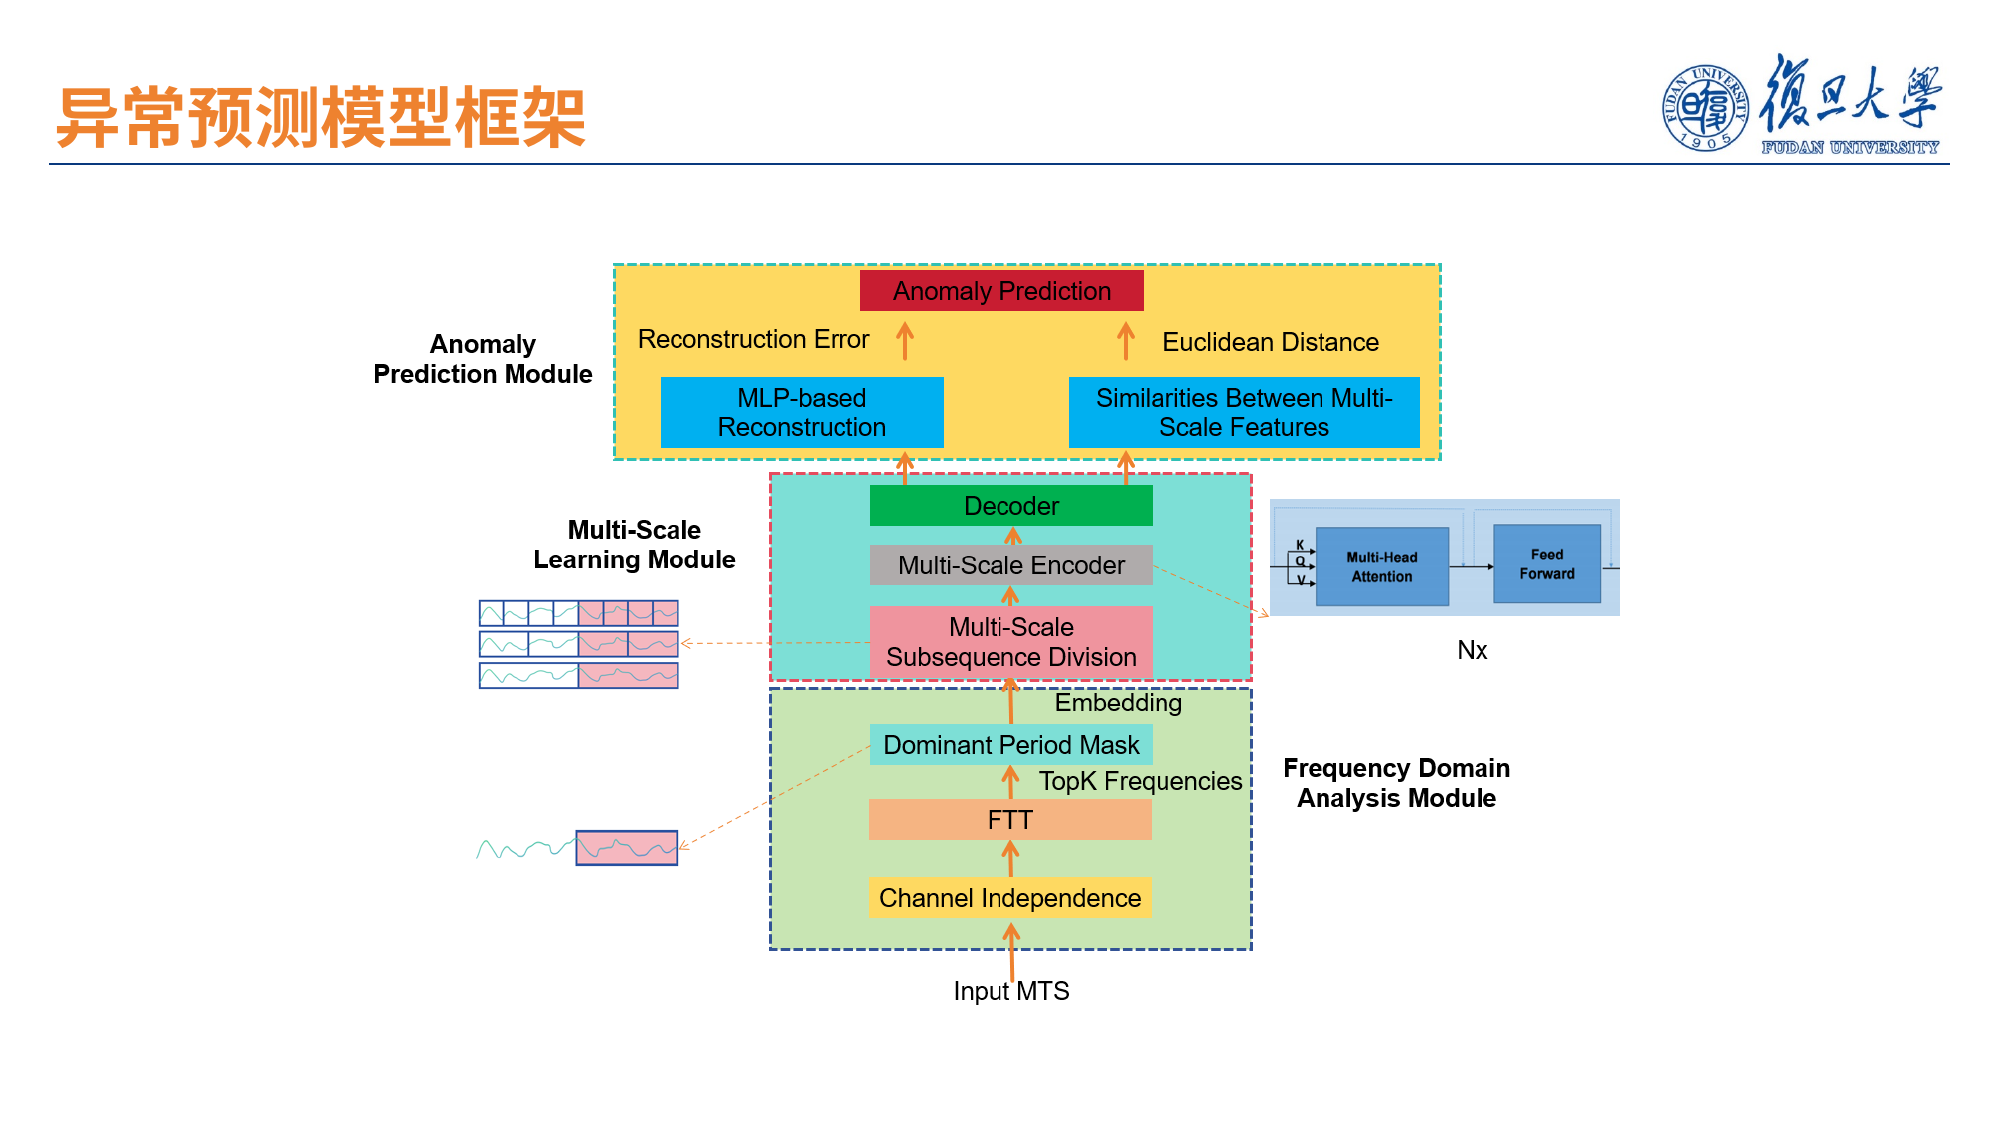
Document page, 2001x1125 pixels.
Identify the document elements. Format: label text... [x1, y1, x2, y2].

text_box 异常预测模型框架 [39, 68, 1139, 164]
picture [1652, 45, 1951, 158]
picture [357, 257, 1643, 1009]
